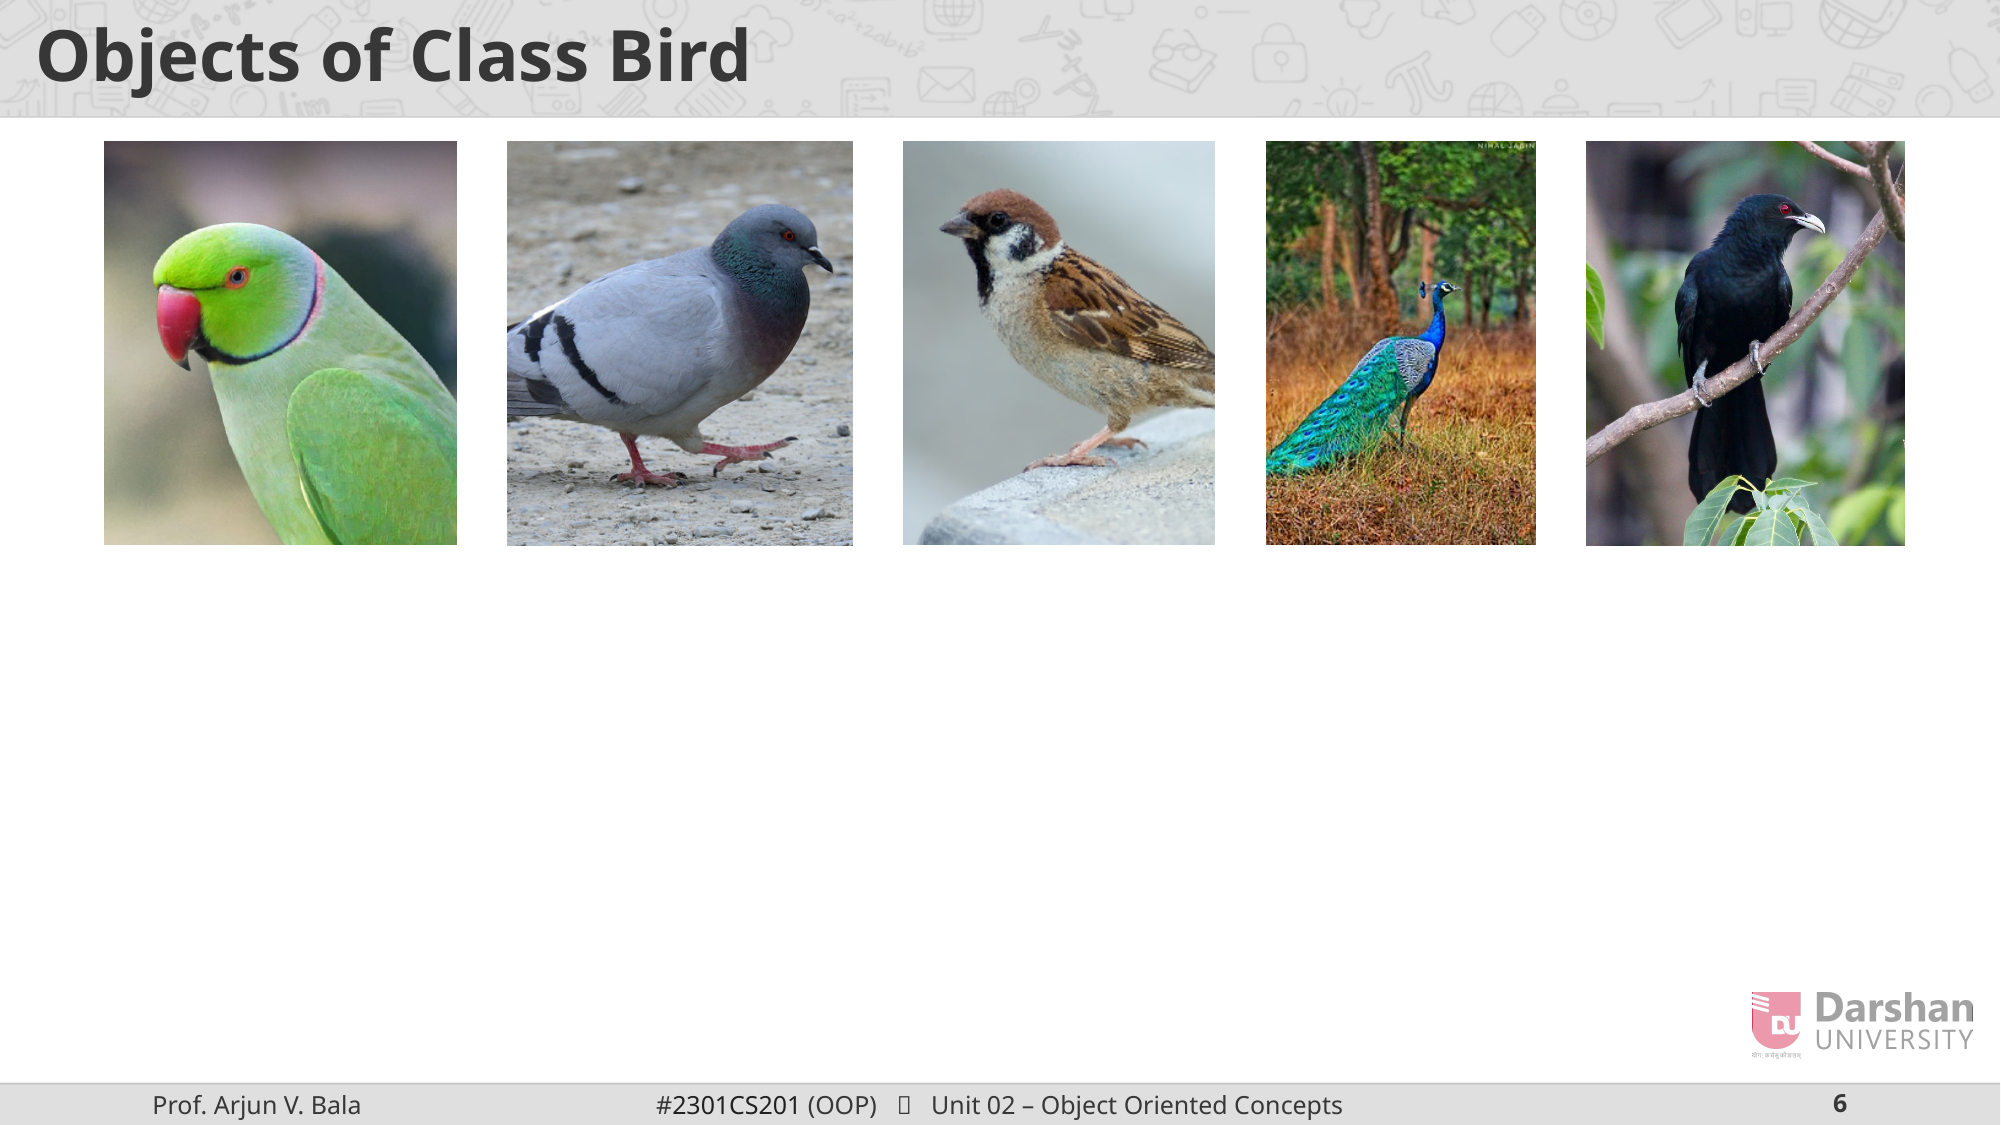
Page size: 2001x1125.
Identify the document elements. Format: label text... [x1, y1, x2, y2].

title Objects of Class Bird [0, 0, 2000, 117]
text_box String word2 = word1.toUpperCase(); returns a new string formed from word1 by converting its characters to upper case String word3 = word1.toLowerCase(); returns a new string formed from word1 by converting its characters to lower case [1752, 992, 1973, 1059]
picture [1266, 141, 1536, 545]
picture [104, 141, 457, 545]
picture [507, 141, 853, 546]
picture [1586, 141, 1905, 546]
picture [903, 141, 1215, 545]
